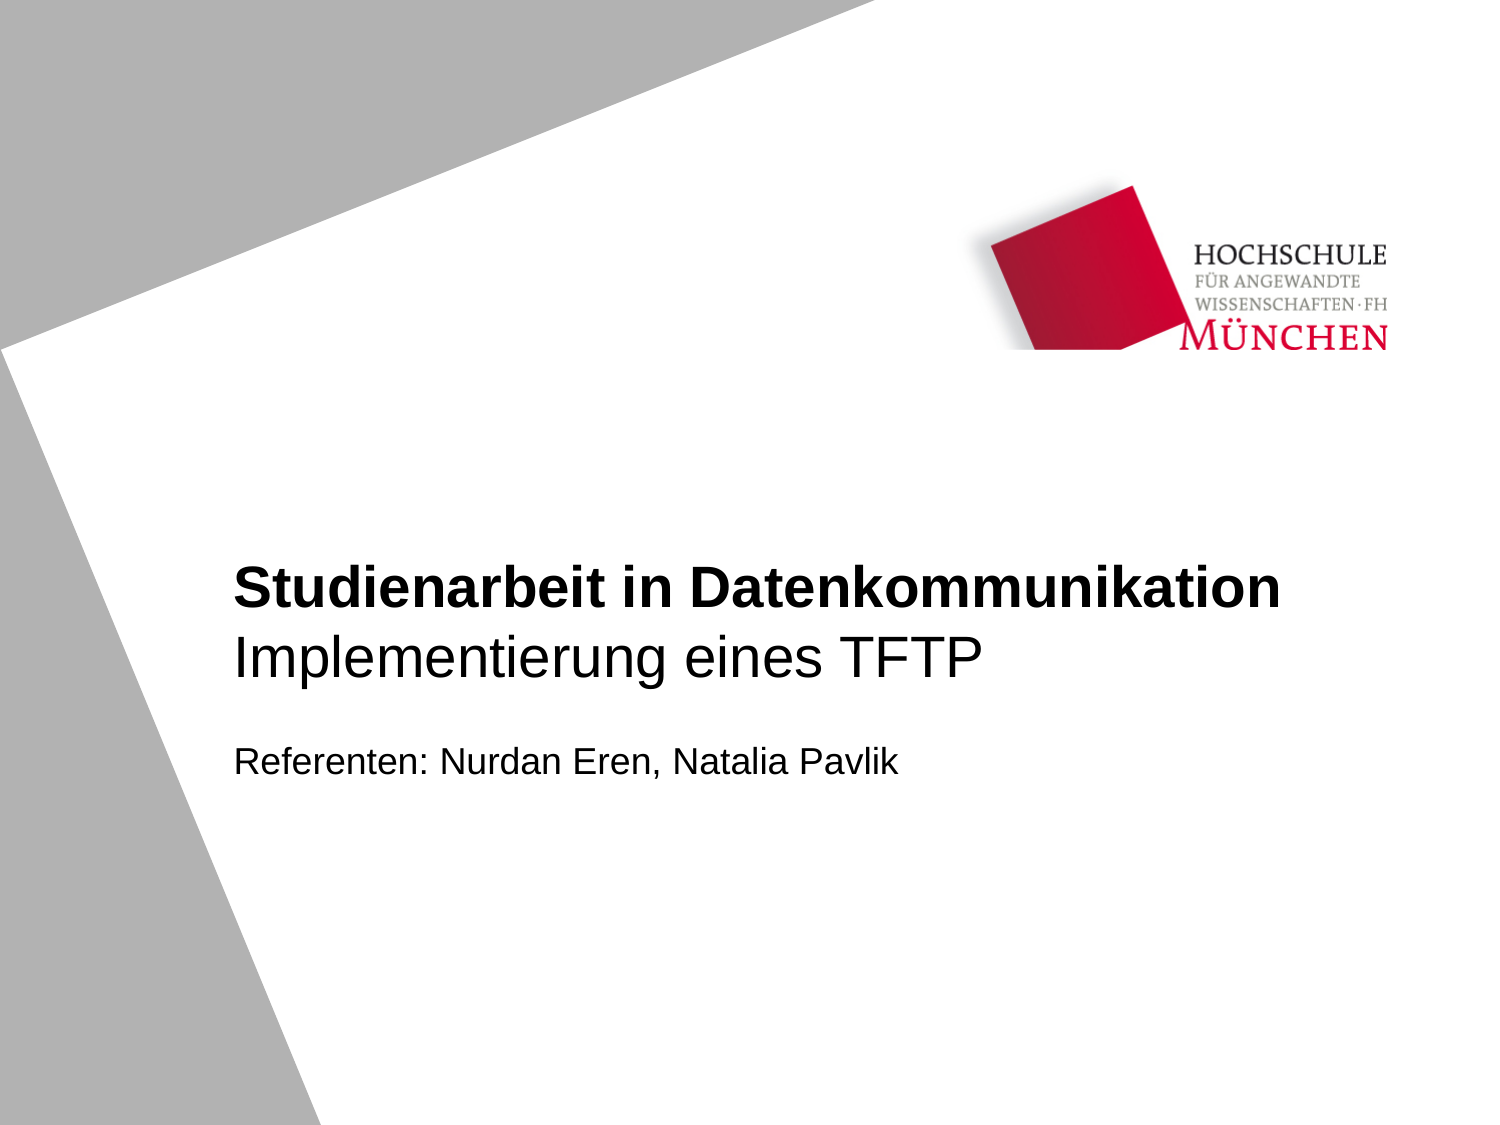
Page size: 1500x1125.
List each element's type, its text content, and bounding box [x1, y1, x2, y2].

picture [955, 168, 1388, 350]
title Studienarbeit in Datenkommunikation Implementierung eines TFTP [218, 474, 1424, 763]
subtitle Referenten: Nurdan Eren, Natalia Pavlik [218, 716, 1131, 904]
